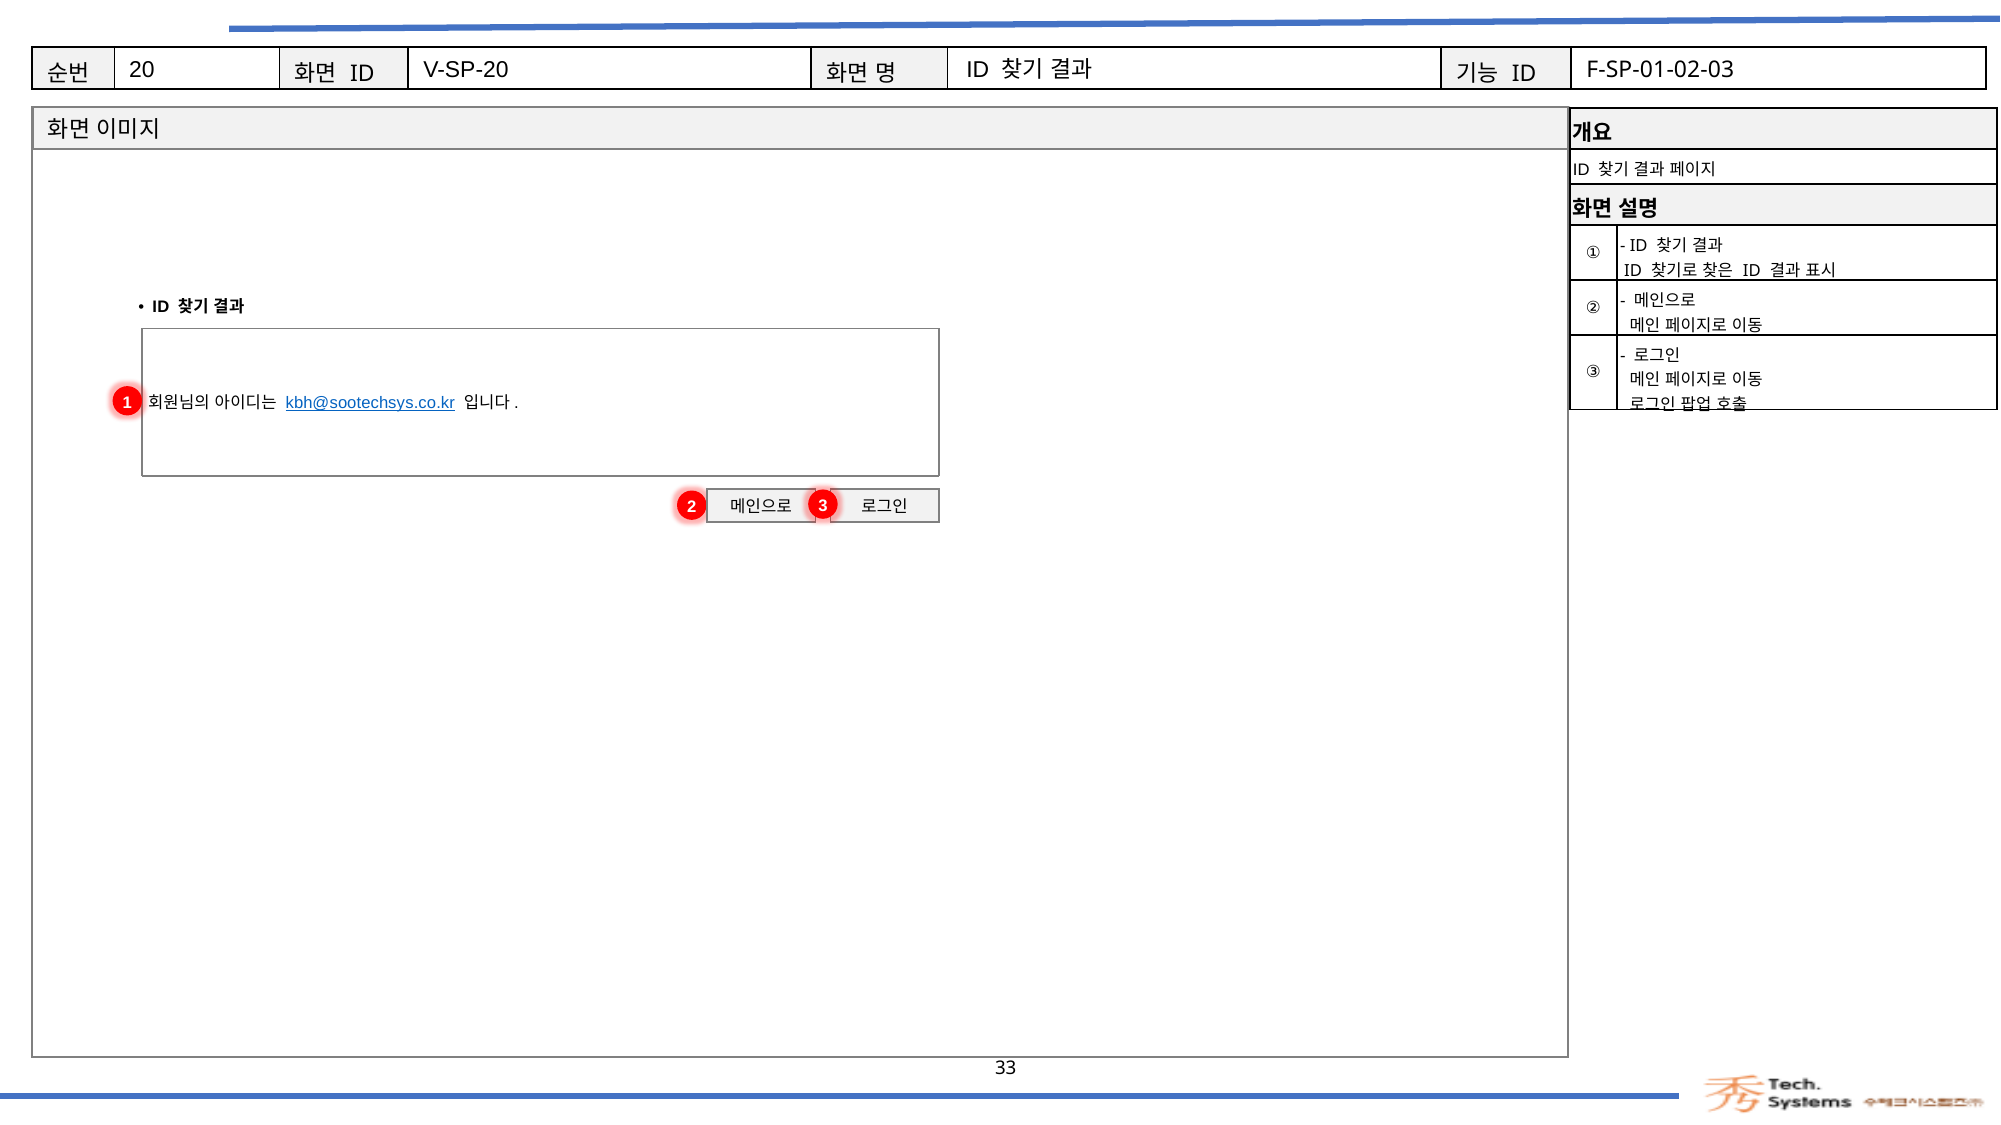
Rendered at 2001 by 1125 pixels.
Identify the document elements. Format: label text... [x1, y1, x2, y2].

text_box ID 찾기 결과 [123, 288, 384, 324]
table_cell - 메인으로 메인 페이지로 이동 [1618, 281, 1996, 334]
table_cell - 로그인 메인 페이지로 이동 로그인 팝업 호출 [1618, 336, 1996, 409]
picture [1702, 1073, 1987, 1114]
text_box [95, 384, 160, 420]
table_cell ② [1571, 281, 1616, 334]
text_box V-SP-20 [408, 47, 524, 118]
text_box F-SP-01-02-03 [1571, 47, 1756, 90]
text_box 로그인 [855, 488, 940, 522]
table_header 개요 [1571, 109, 1996, 148]
text_box 20 [114, 47, 170, 90]
table_cell ① [1571, 226, 1616, 279]
table_cell ID 찾기 결과 페이지 [1571, 150, 1996, 183]
table_cell - ID 찾기 결과 ID 찾기로 찾은 ID 결과 표시 [1618, 226, 1996, 279]
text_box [791, 487, 855, 523]
text_box ID 찾기 결과 [951, 47, 1108, 90]
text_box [659, 488, 724, 524]
table_cell ③ [1571, 336, 1616, 409]
table_cell 화면 설명 [1571, 185, 1996, 224]
text_box 메인으로 [724, 488, 791, 522]
text_box 회원님의 아이디는 kbh@sootechsys.co.kr 입니다. [142, 328, 939, 476]
